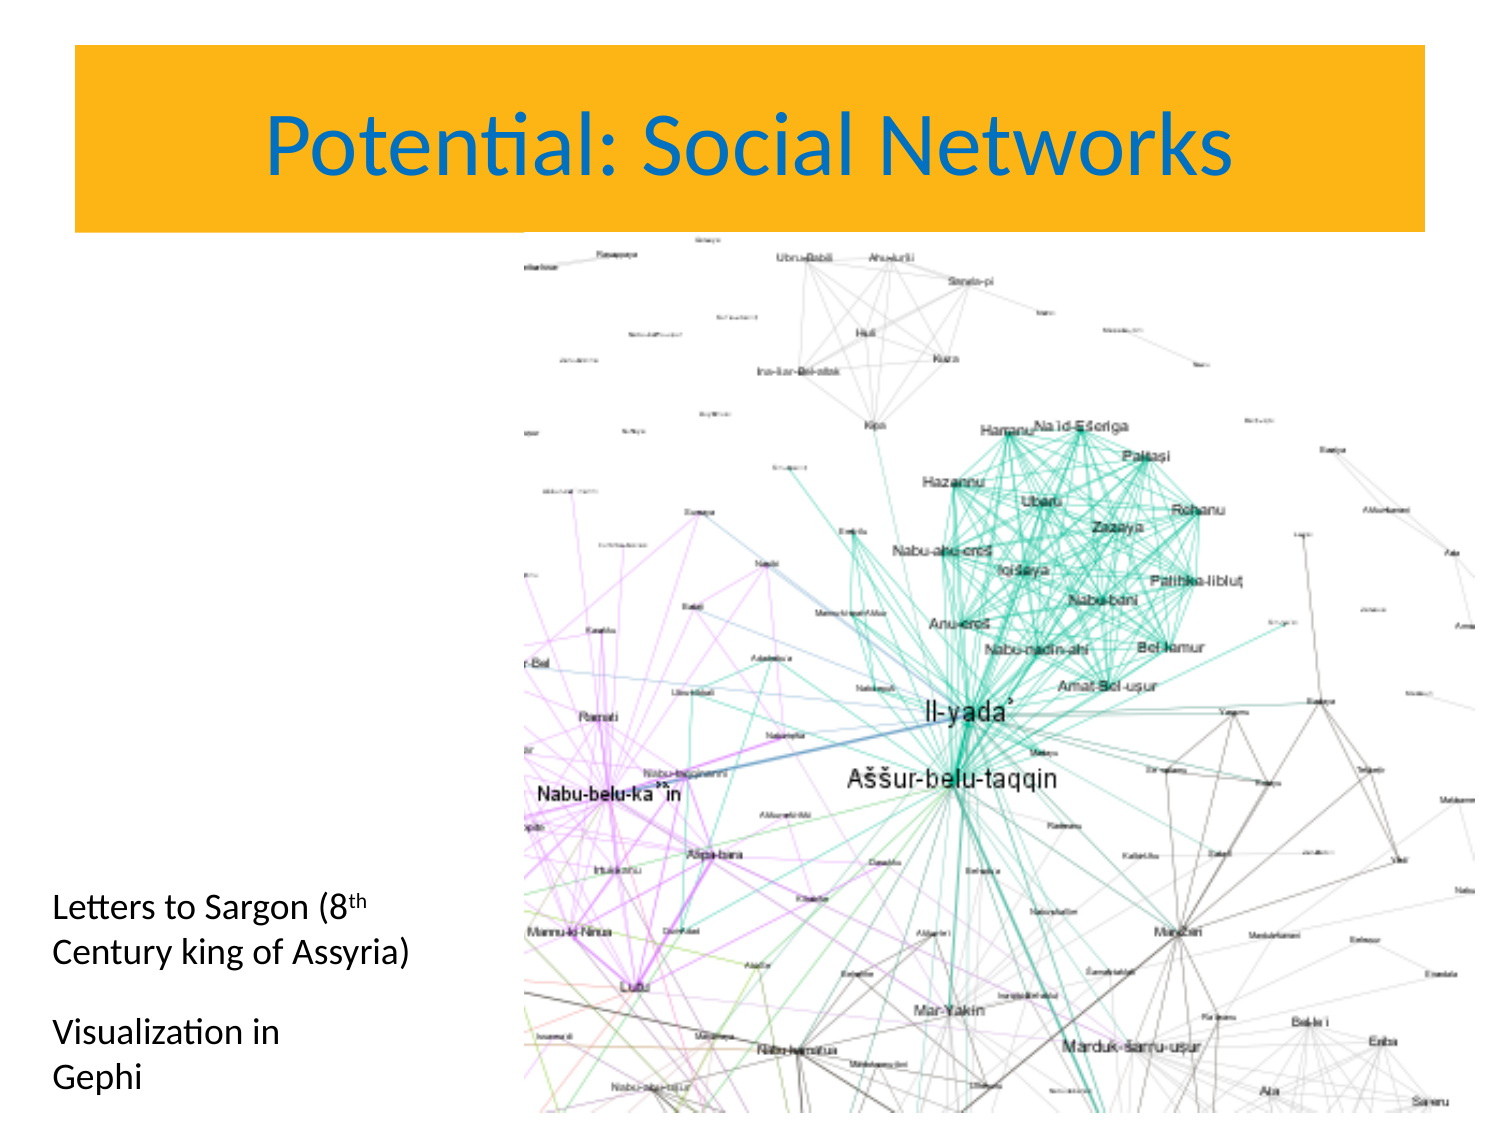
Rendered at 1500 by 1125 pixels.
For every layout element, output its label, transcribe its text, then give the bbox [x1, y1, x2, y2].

title Potential: Social Networks [75, 45, 1425, 233]
picture [523, 232, 1476, 1113]
text_box Visualization in Gephi [37, 999, 314, 1105]
text_box Letters to Sargon (8th Century king of Assyria) [37, 874, 500, 980]
